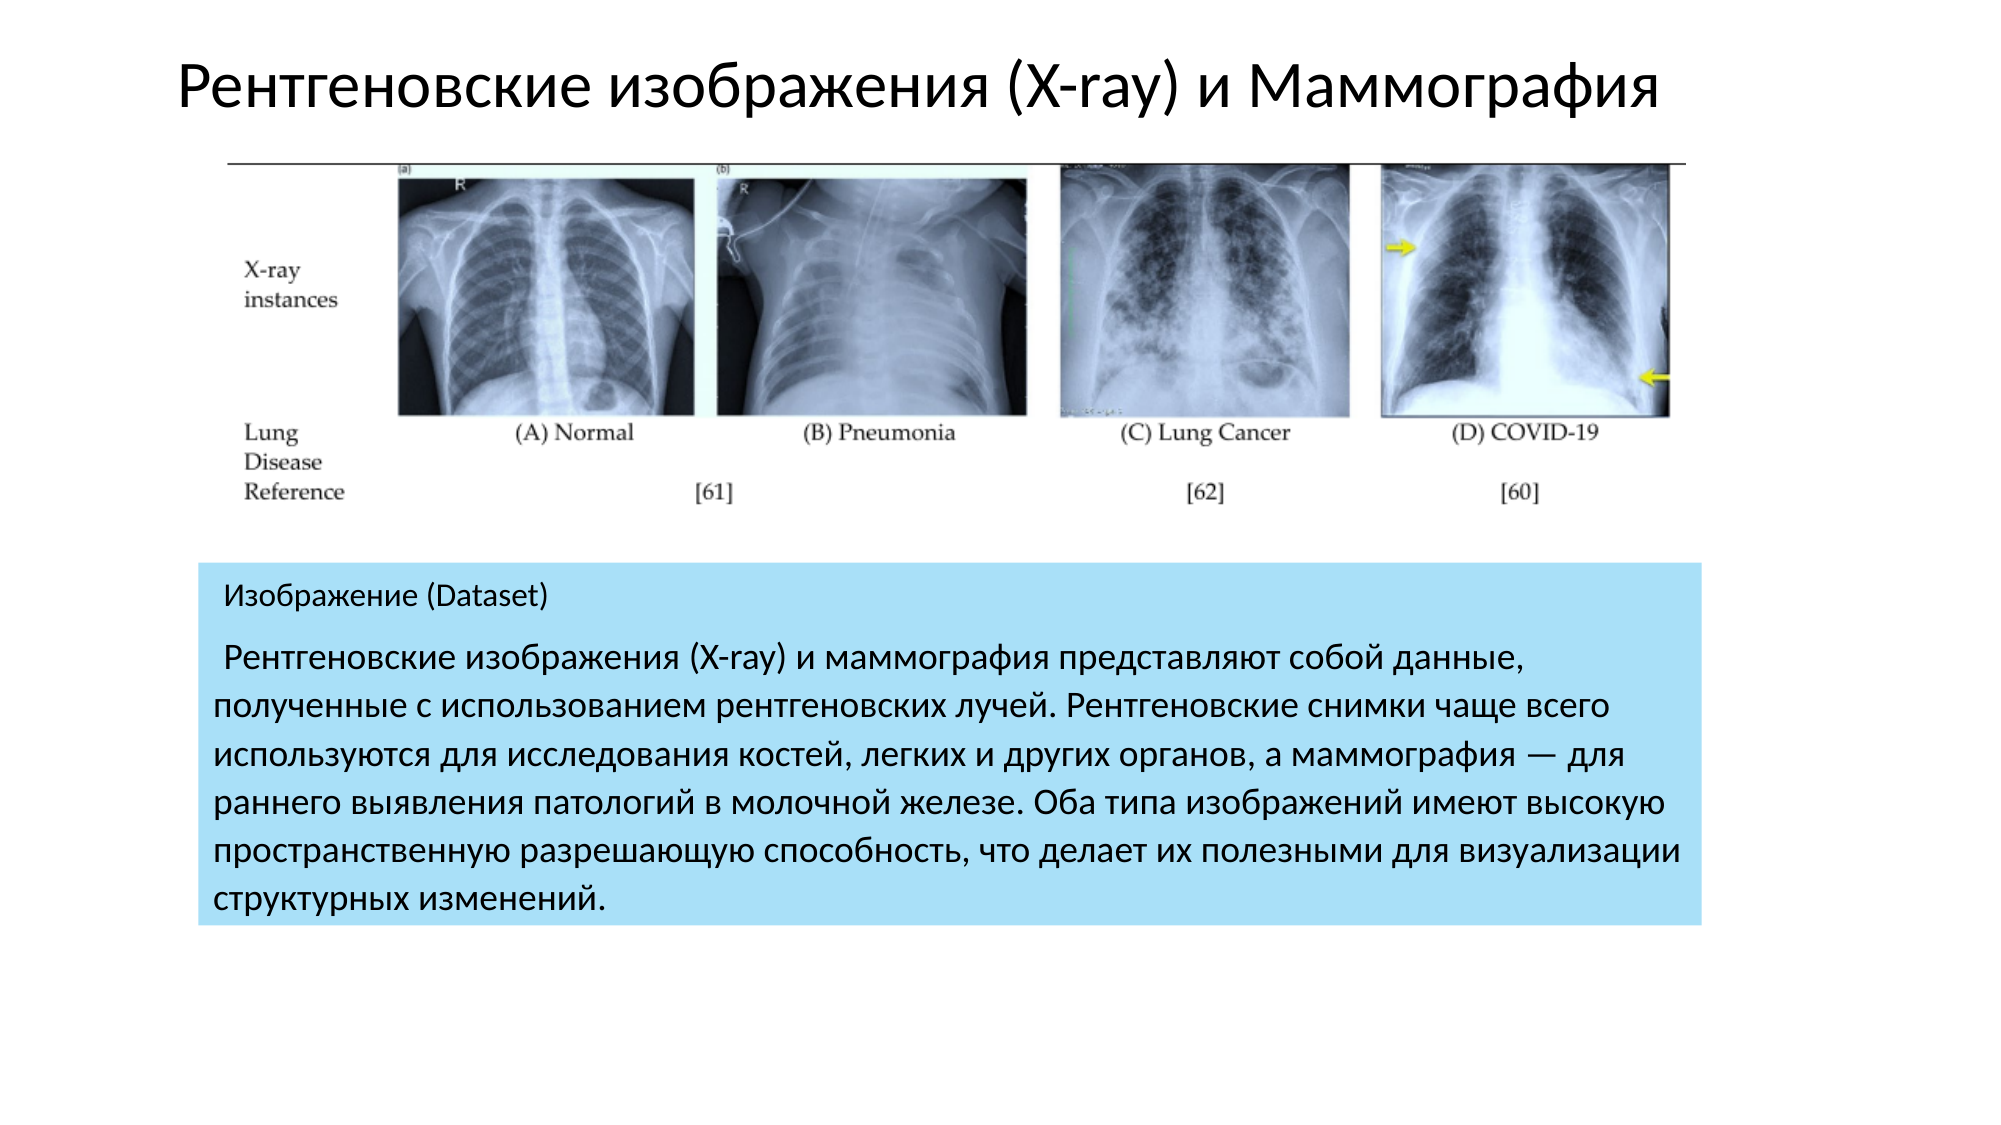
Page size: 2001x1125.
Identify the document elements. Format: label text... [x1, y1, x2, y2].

picture [198, 151, 1686, 506]
text_box Изображение (Dataset) Рентгеновские изображения (X-ray) и маммография представляют собой данные, полученные с использованием рентгеновских лучей. Рентгеновские снимки чаще всего используются для исследования костей, легких и других органов, а маммография — для раннего выявления патологий в молочной железе. Оба типа изображений имеют высокую пространственную разрешающую способность, что делает их полезными для визуализации структурных изменений. [198, 562, 1702, 926]
text_box Рентгеновские изображения (X-ray) и Маммография [162, 33, 1678, 129]
